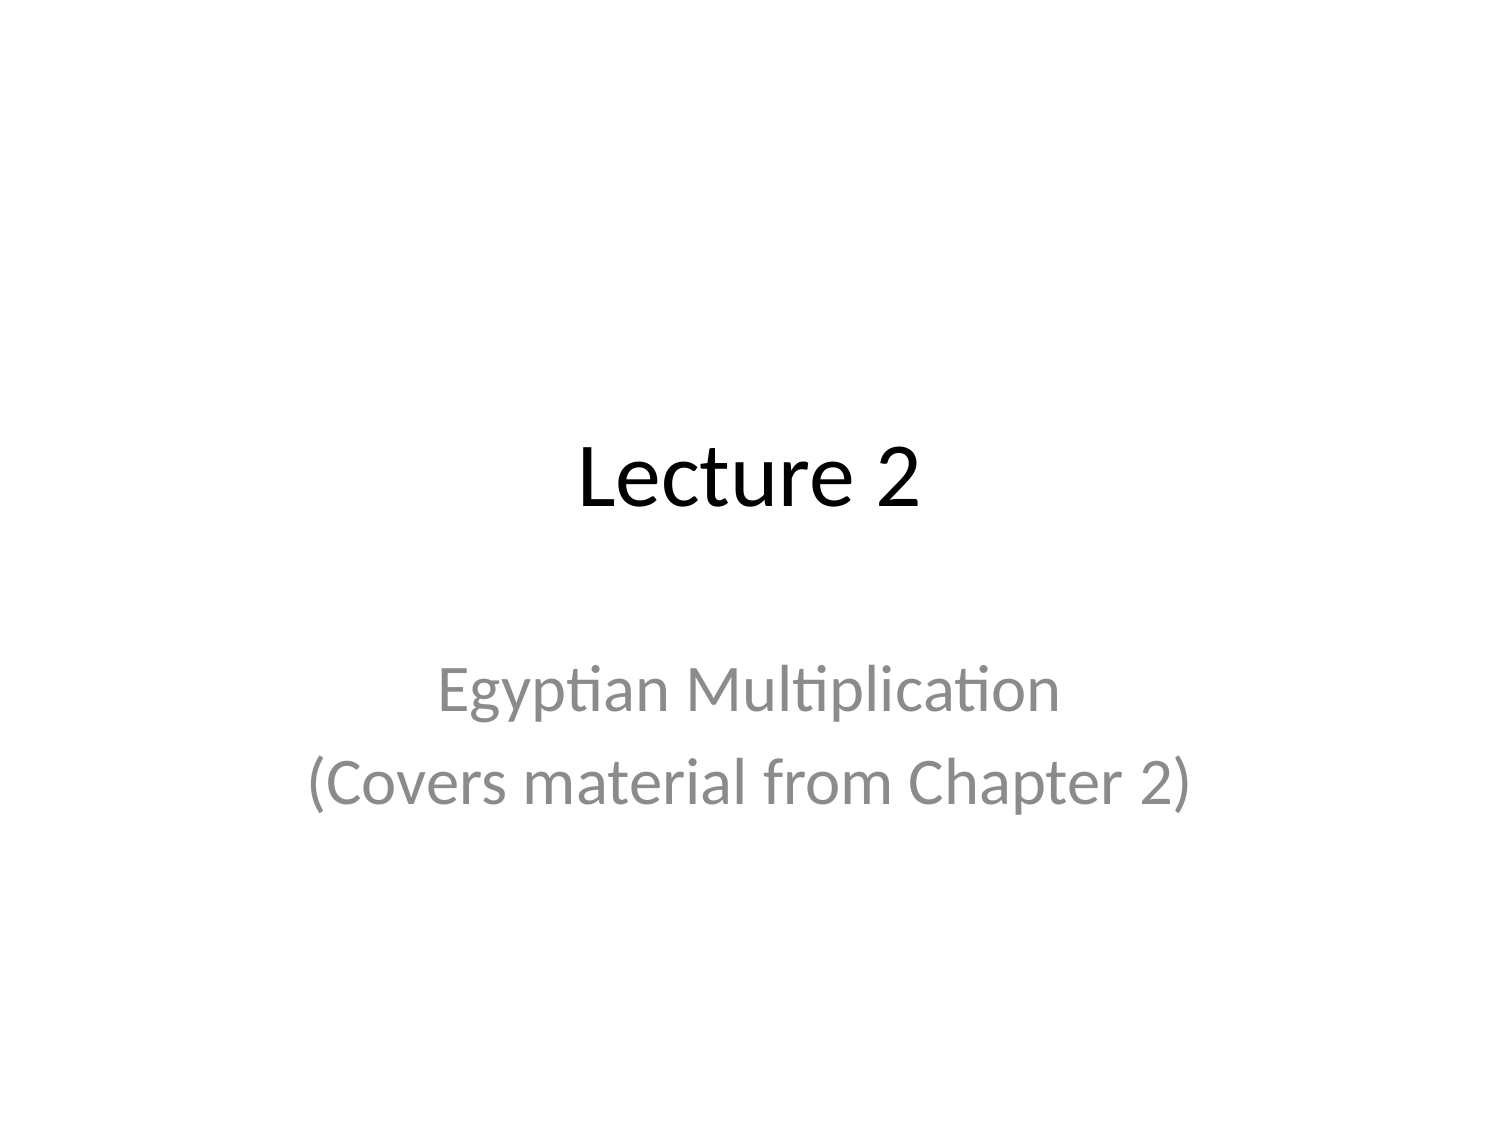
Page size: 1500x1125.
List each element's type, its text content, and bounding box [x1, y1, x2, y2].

title Lecture 2 [112, 349, 1388, 591]
subtitle Egyptian Multiplication (Covers material from Chapter 2) [225, 637, 1275, 925]
